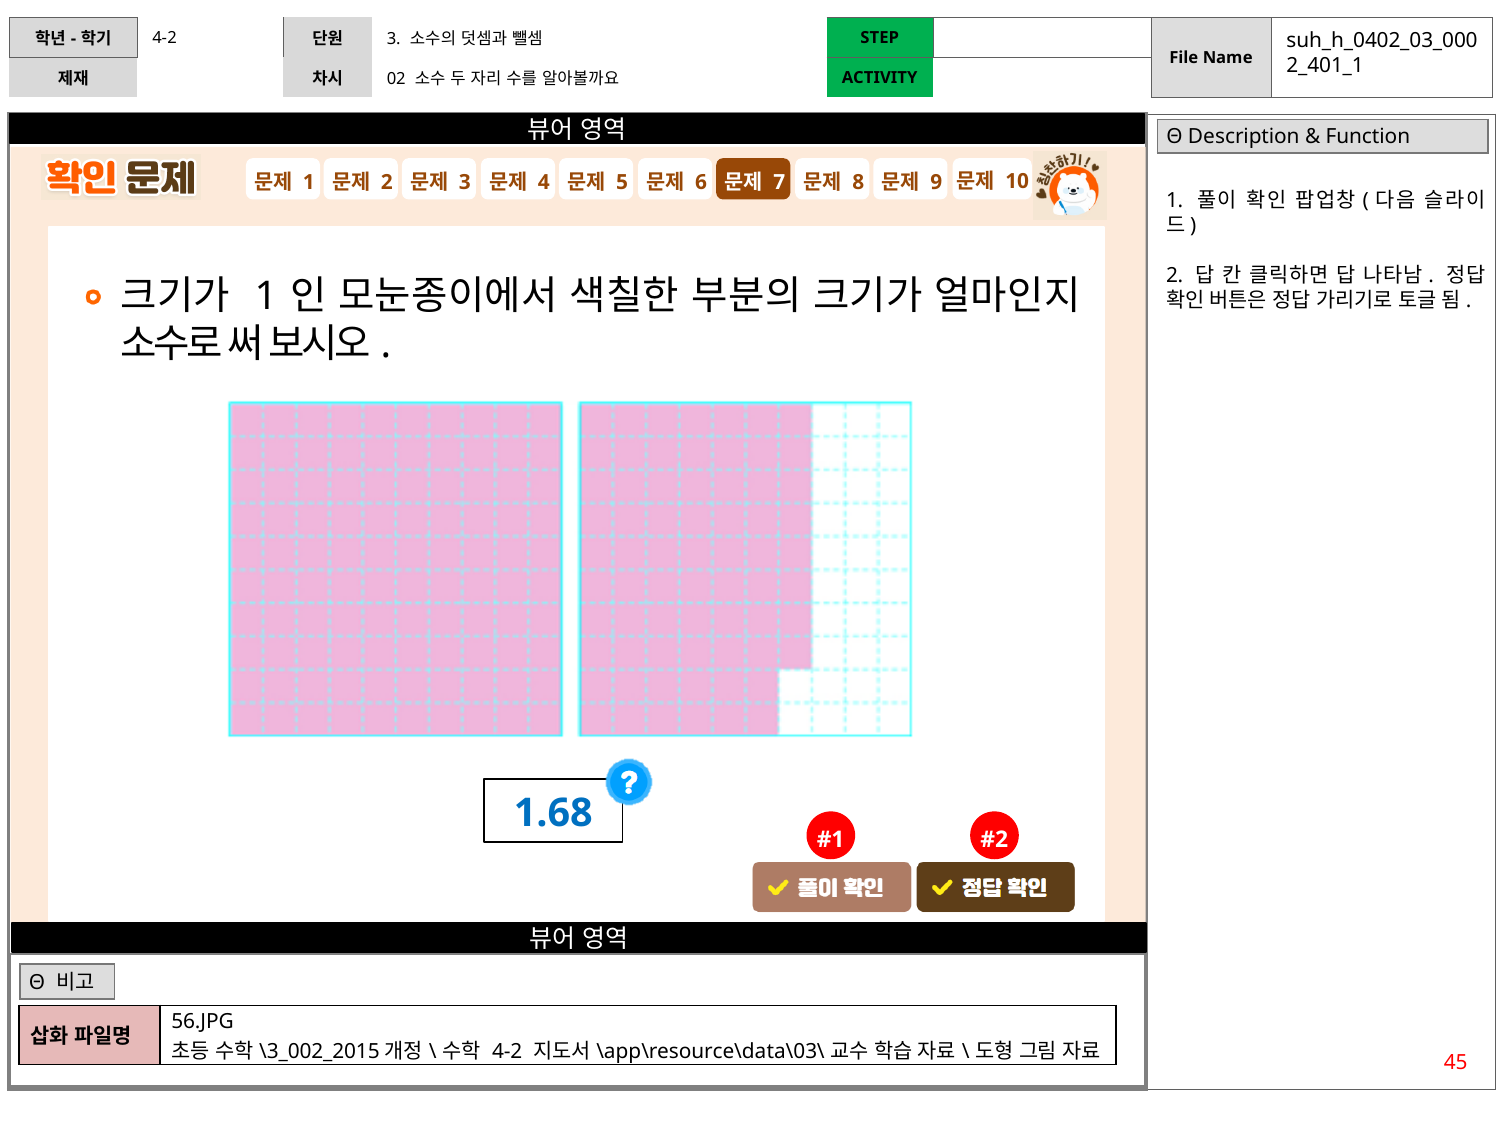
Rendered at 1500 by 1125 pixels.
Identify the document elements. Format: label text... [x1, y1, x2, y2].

picture [41, 154, 201, 200]
picture [210, 383, 926, 754]
text_box 크기가 1인 모눈종이에서 색칠한 부분의 크기가 얼마인지 소수로 써 보시오. [105, 263, 1093, 373]
picture [749, 858, 912, 914]
table_header 56.JPG 초등 수학\3_002_2015개정\수학 4-2 지도서\app\resource\data\03\교수 학습 자료\도형 그림 자료 [161, 1006, 1115, 1064]
picture [82, 285, 103, 307]
text_box suh_h_0402_03_0002_401_1 [1271, 18, 1500, 84]
text_box #1 [804, 809, 858, 857]
table_header 삽화 파일명 [20, 1006, 159, 1064]
picture [1033, 151, 1107, 220]
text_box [483, 753, 659, 843]
table_header Θ Description & Function [1158, 120, 1487, 152]
text_box #2 [968, 809, 1021, 857]
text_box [239, 147, 1052, 200]
picture [915, 858, 1078, 913]
text_box 1. 풀이 확인 팝업창(다음 슬라이드) 2. 답 칸 클릭하면 답 나타남. 정답 확인 버튼은 정답 가리기로 토글 됨. [1151, 179, 1500, 319]
